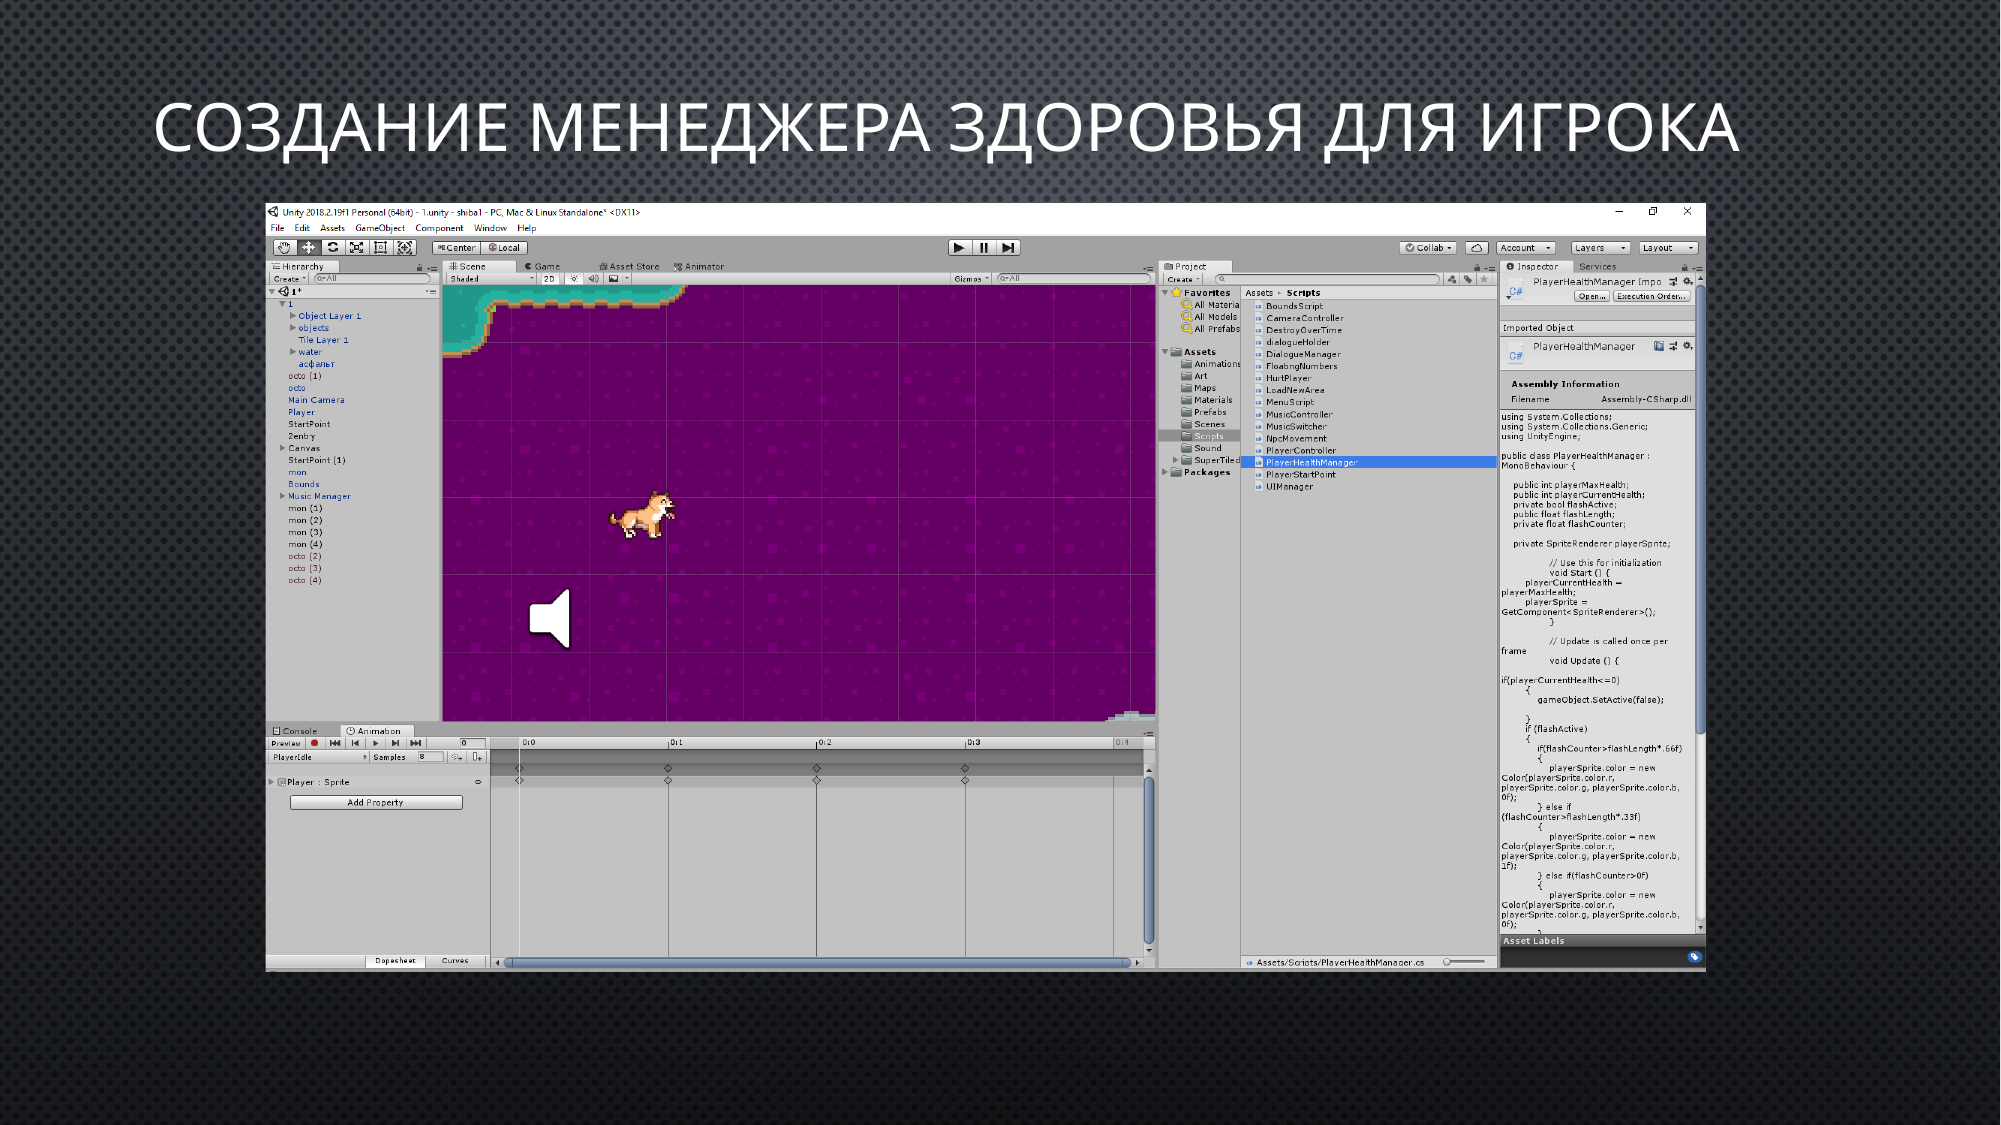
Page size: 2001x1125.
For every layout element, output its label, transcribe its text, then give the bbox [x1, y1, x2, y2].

title Создание менеджера здоровья для игрока [137, 16, 1863, 234]
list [265, 202, 1707, 973]
